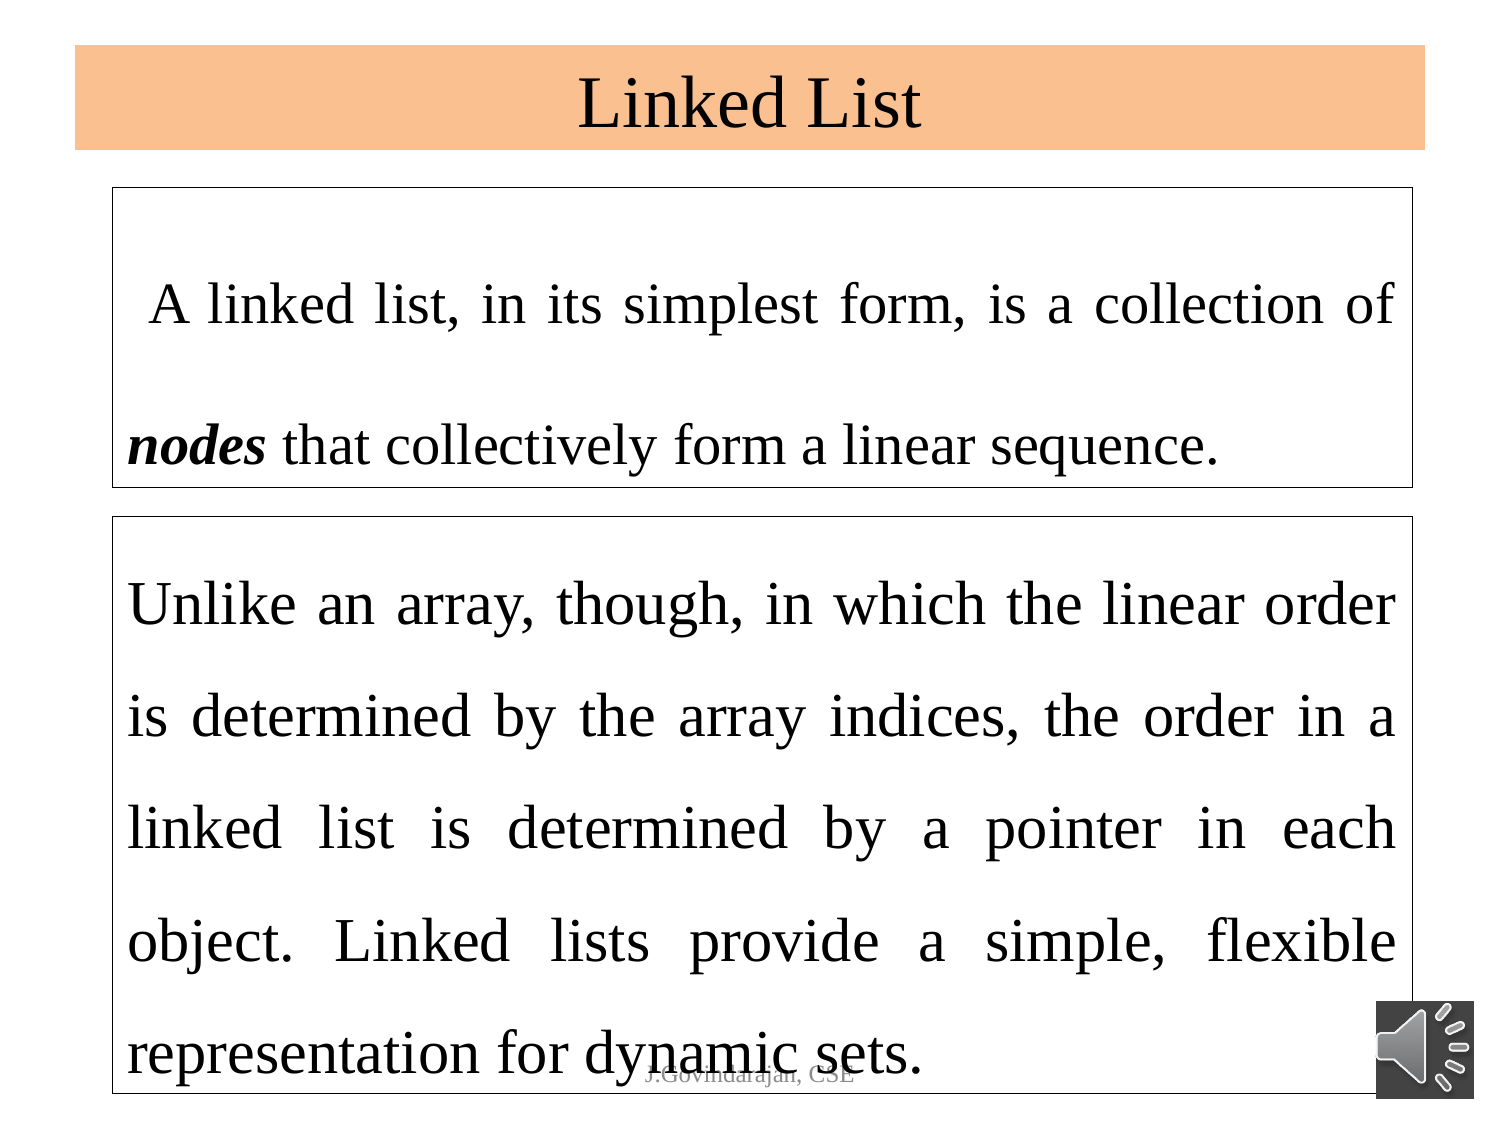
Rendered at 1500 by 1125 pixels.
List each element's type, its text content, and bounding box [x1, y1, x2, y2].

title Linked List [75, 45, 1425, 150]
picture [1374, 999, 1476, 1101]
footer J.Govindarajan, CSE [512, 1042, 988, 1103]
text_box Unlike an array, though, in which the linear order is determined by the array indices, the order in a linked list is determined by a pointer in each object. Linked lists provide a simple, flexible representation for dynamic sets. [112, 516, 1413, 1094]
text_box A linked list, in its simplest form, is a collection of nodes that collectively form a linear sequence. [112, 187, 1413, 488]
